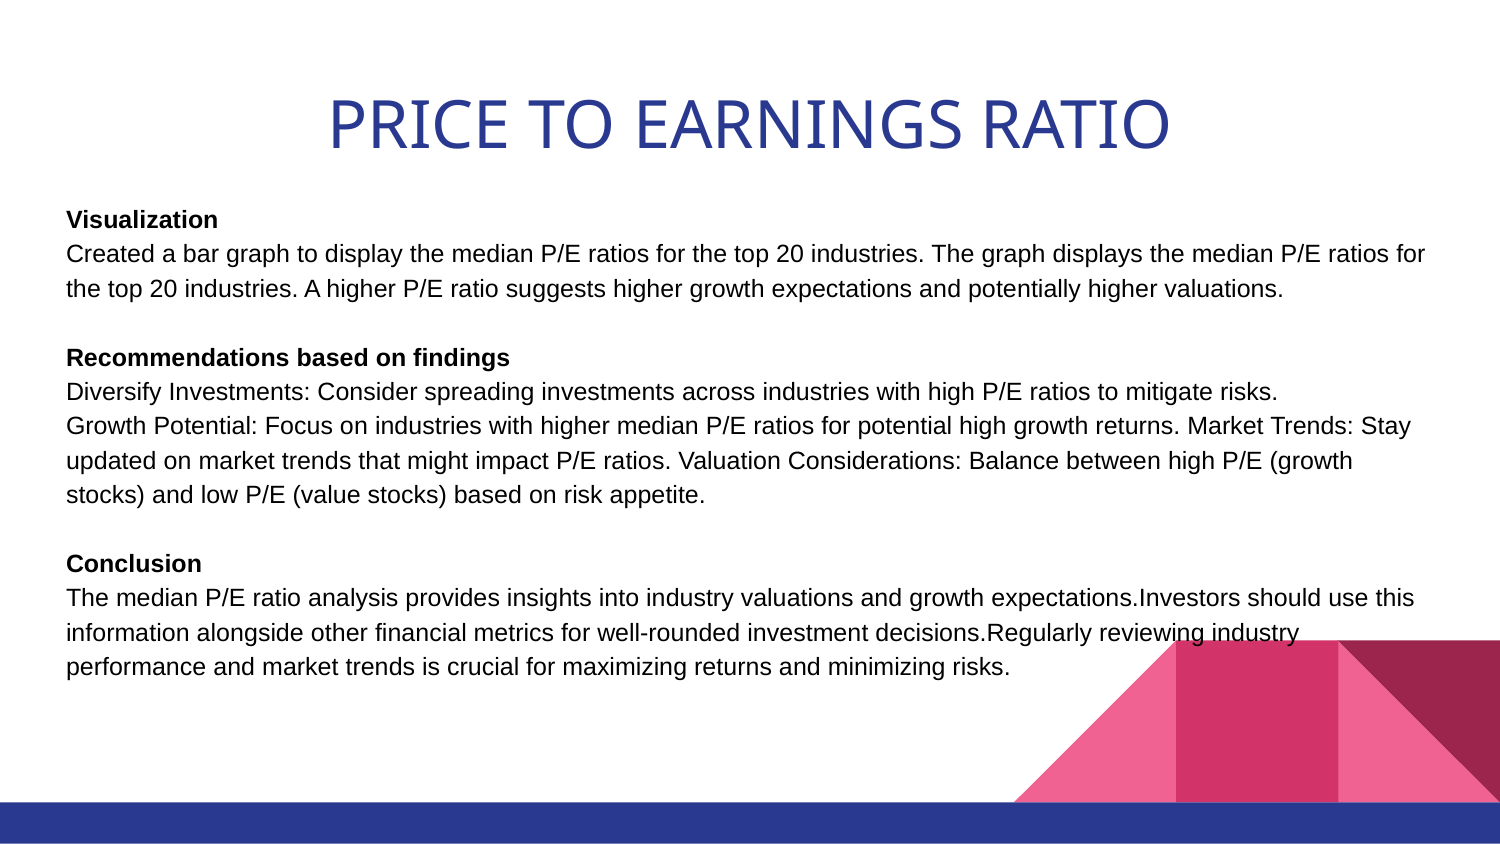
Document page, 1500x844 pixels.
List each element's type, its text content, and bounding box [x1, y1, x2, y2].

list Visualization Created a bar graph to display the median P/E ratios for the top 20 industries. The graph displays the median P/E ratios for the top 20 industries. A higher P/E ratio suggests higher growth expectations and potentially higher valuations. Recommendations based on findings Diversify Investments: Consider spreading investments across industries with high P/E ratios to mitigate risks. Growth Potential: Focus on industries with higher median P/E ratios for potential high growth returns. Market Trends: Stay updated on market trends that might impact P/E ratios. Valuation Considerations: Balance between high P/E (growth stocks) and low P/E (value stocks) based on risk appetite. Conclusion The median P/E ratio analysis provides insights into industry valuations and growth expectations.Investors should use this information alongside other financial metrics for well-rounded investment decisions.Regularly reviewing industry performance and market trends is crucial for maximizing returns and minimizing risks. [51, 183, 1449, 750]
title PRICE TO EARNINGS RATIO [51, 67, 1449, 167]
